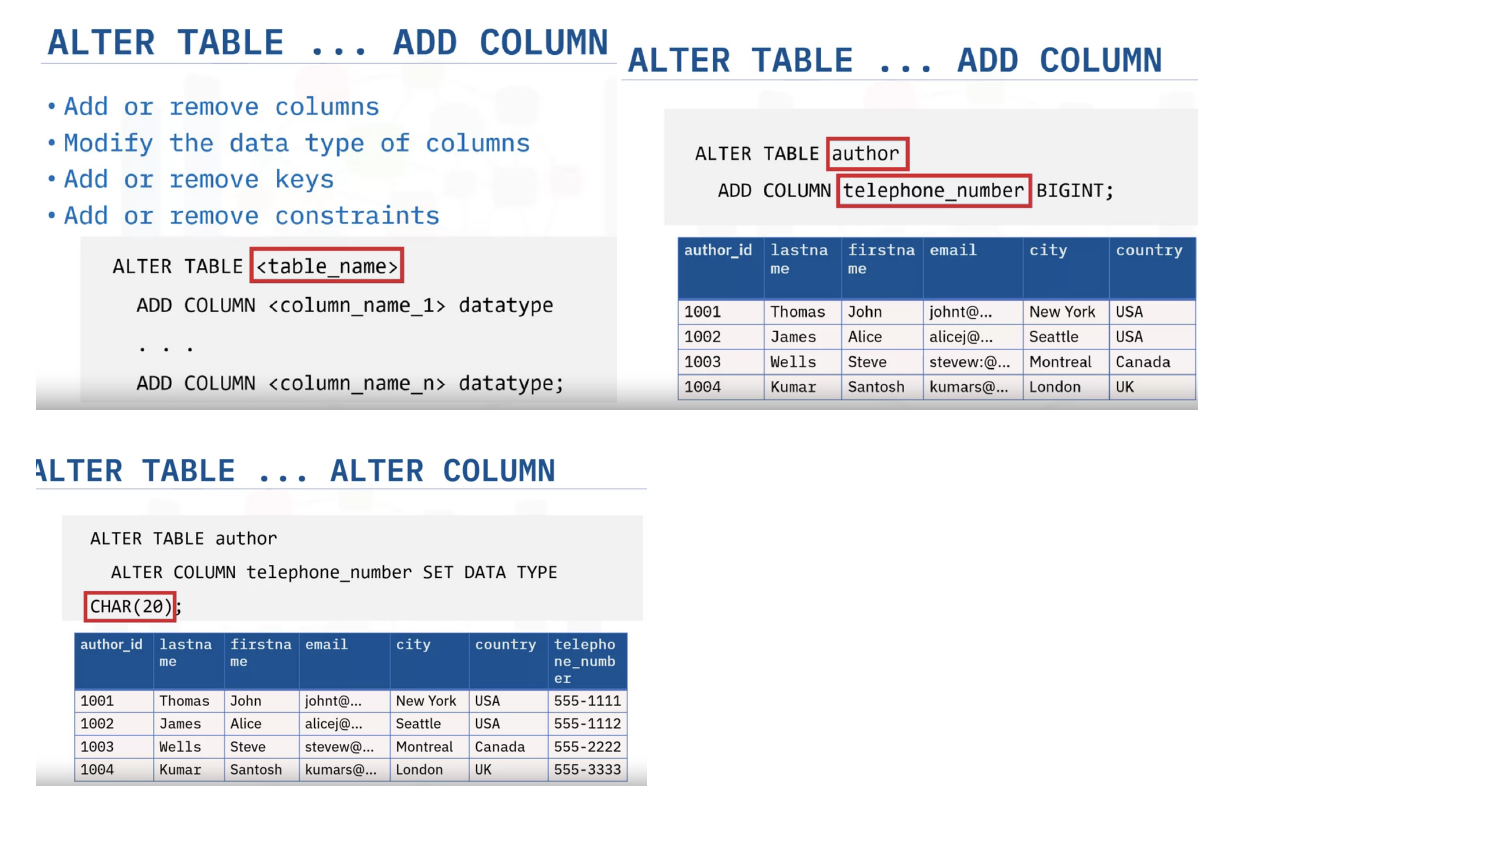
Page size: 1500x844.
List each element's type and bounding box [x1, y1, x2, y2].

picture [36, 452, 648, 786]
picture [36, 16, 1198, 410]
